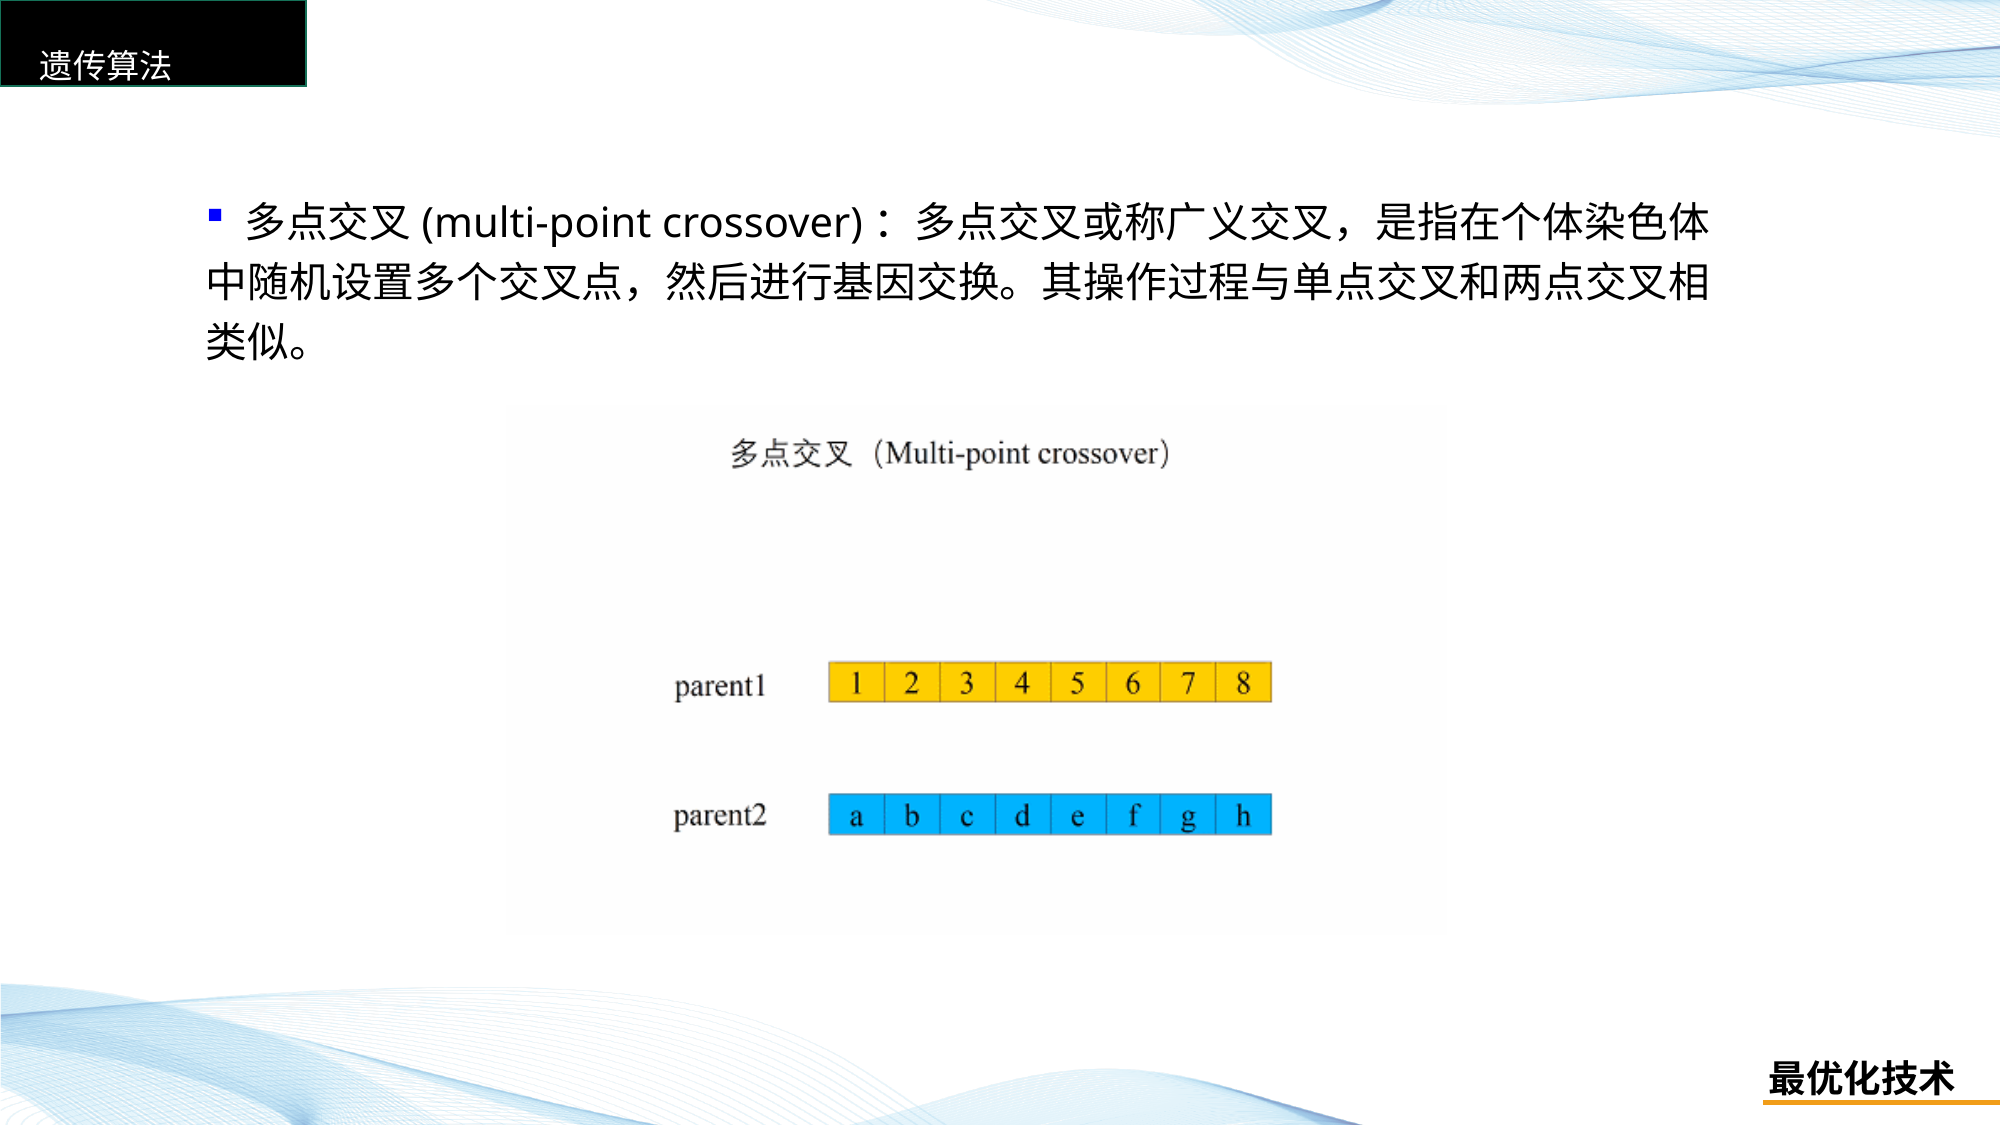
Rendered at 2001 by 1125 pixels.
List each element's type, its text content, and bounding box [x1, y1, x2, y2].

text_box 多点交叉(multi-point crossover)：多点交叉或称广义交叉，是指在个体染色体中随机设置多个交叉点，然后进行基因交换。其操作过程与单点交叉和两点交叉相类似。 [190, 178, 1725, 374]
picture [2, 977, 1590, 1125]
text_box 遗传算法 [24, 24, 1750, 111]
picture [506, 405, 1447, 935]
picture [885, 1, 1999, 148]
